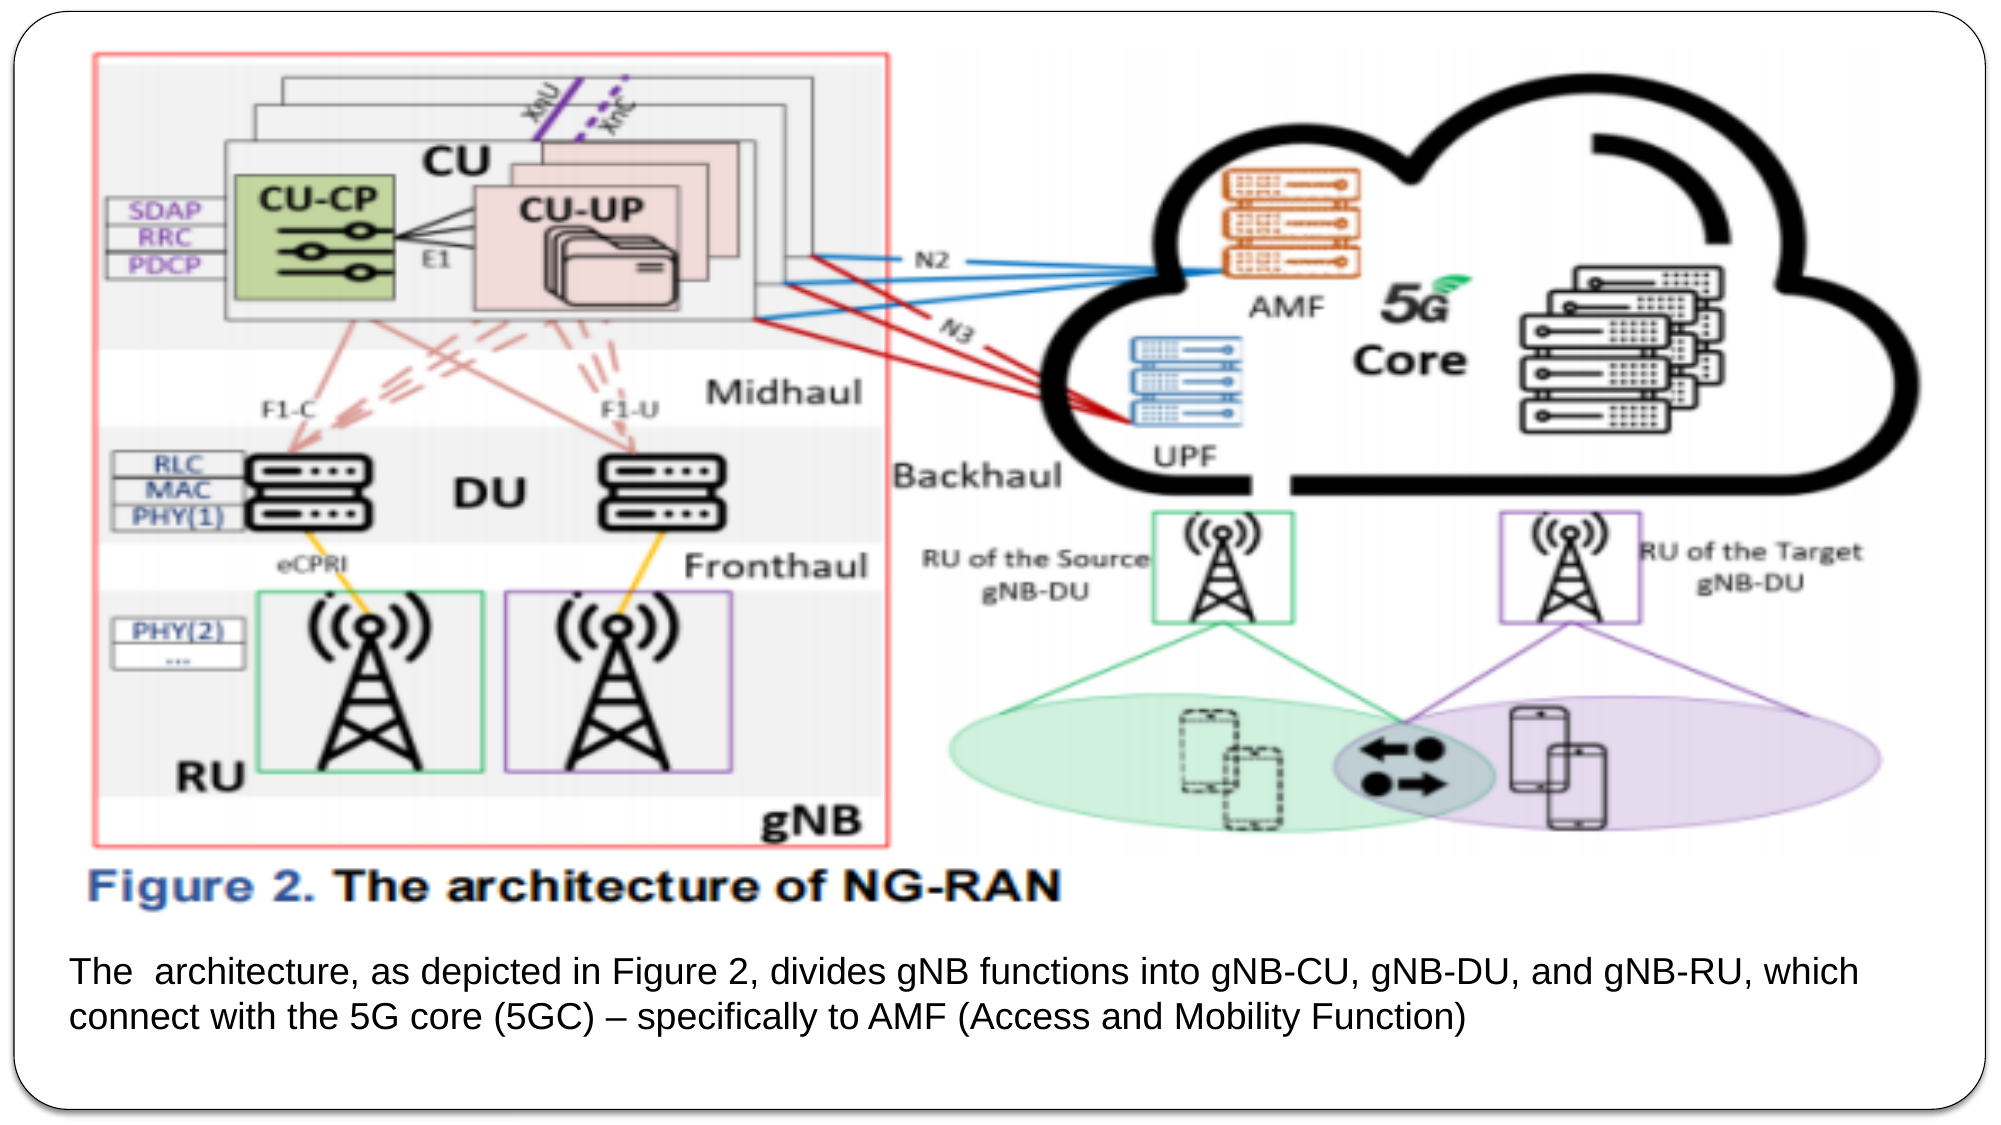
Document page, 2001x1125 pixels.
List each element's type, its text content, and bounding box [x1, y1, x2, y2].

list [72, 45, 1946, 940]
text_box The architecture, as depicted in Figure 2, divides gNB functions into gNB-CU, gNB-DU, and gNB-RU, which connect with the 5G core (5GC) – specifically to AMF (Access and Mobility Function) [54, 939, 1946, 1125]
